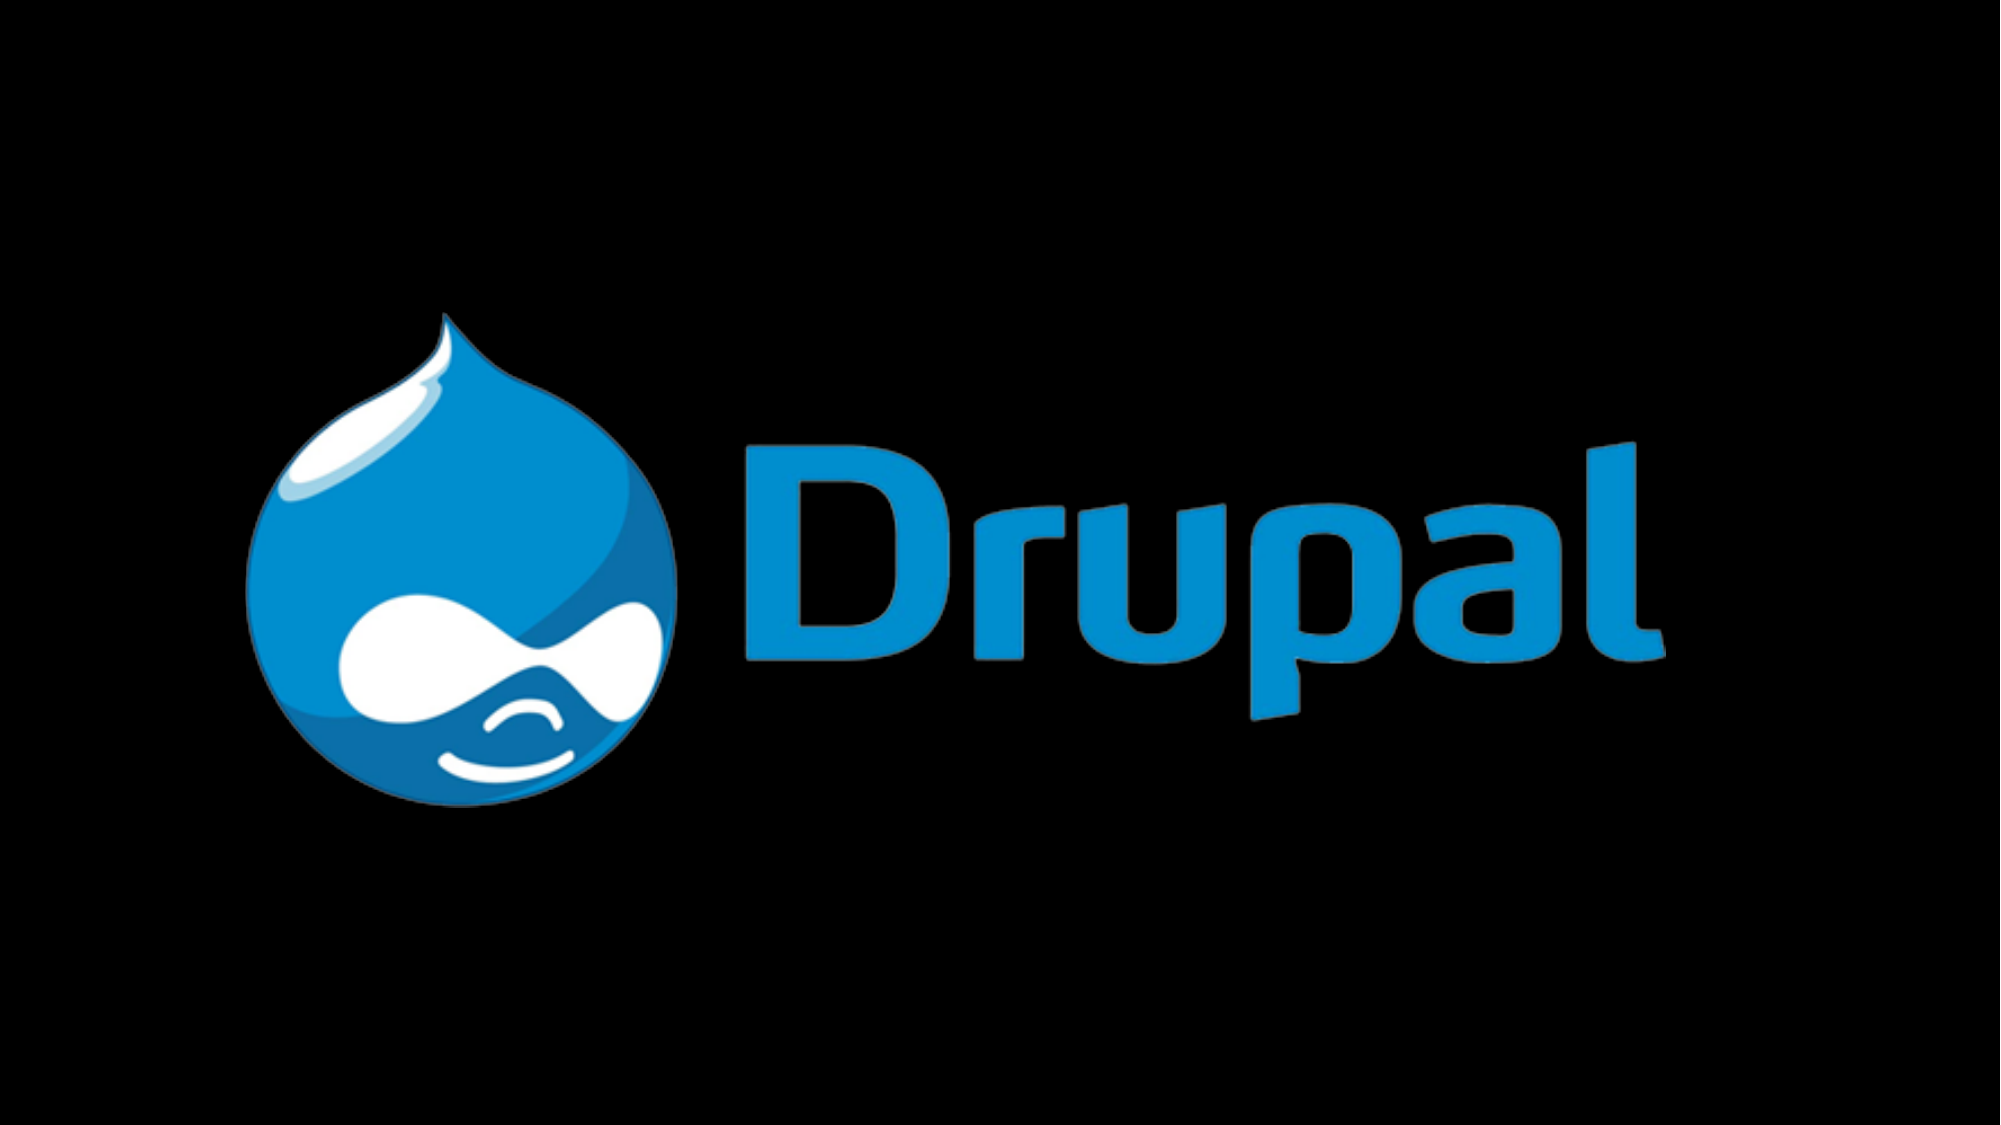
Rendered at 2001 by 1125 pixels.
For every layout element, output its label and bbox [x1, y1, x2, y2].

picture [245, 312, 1666, 808]
